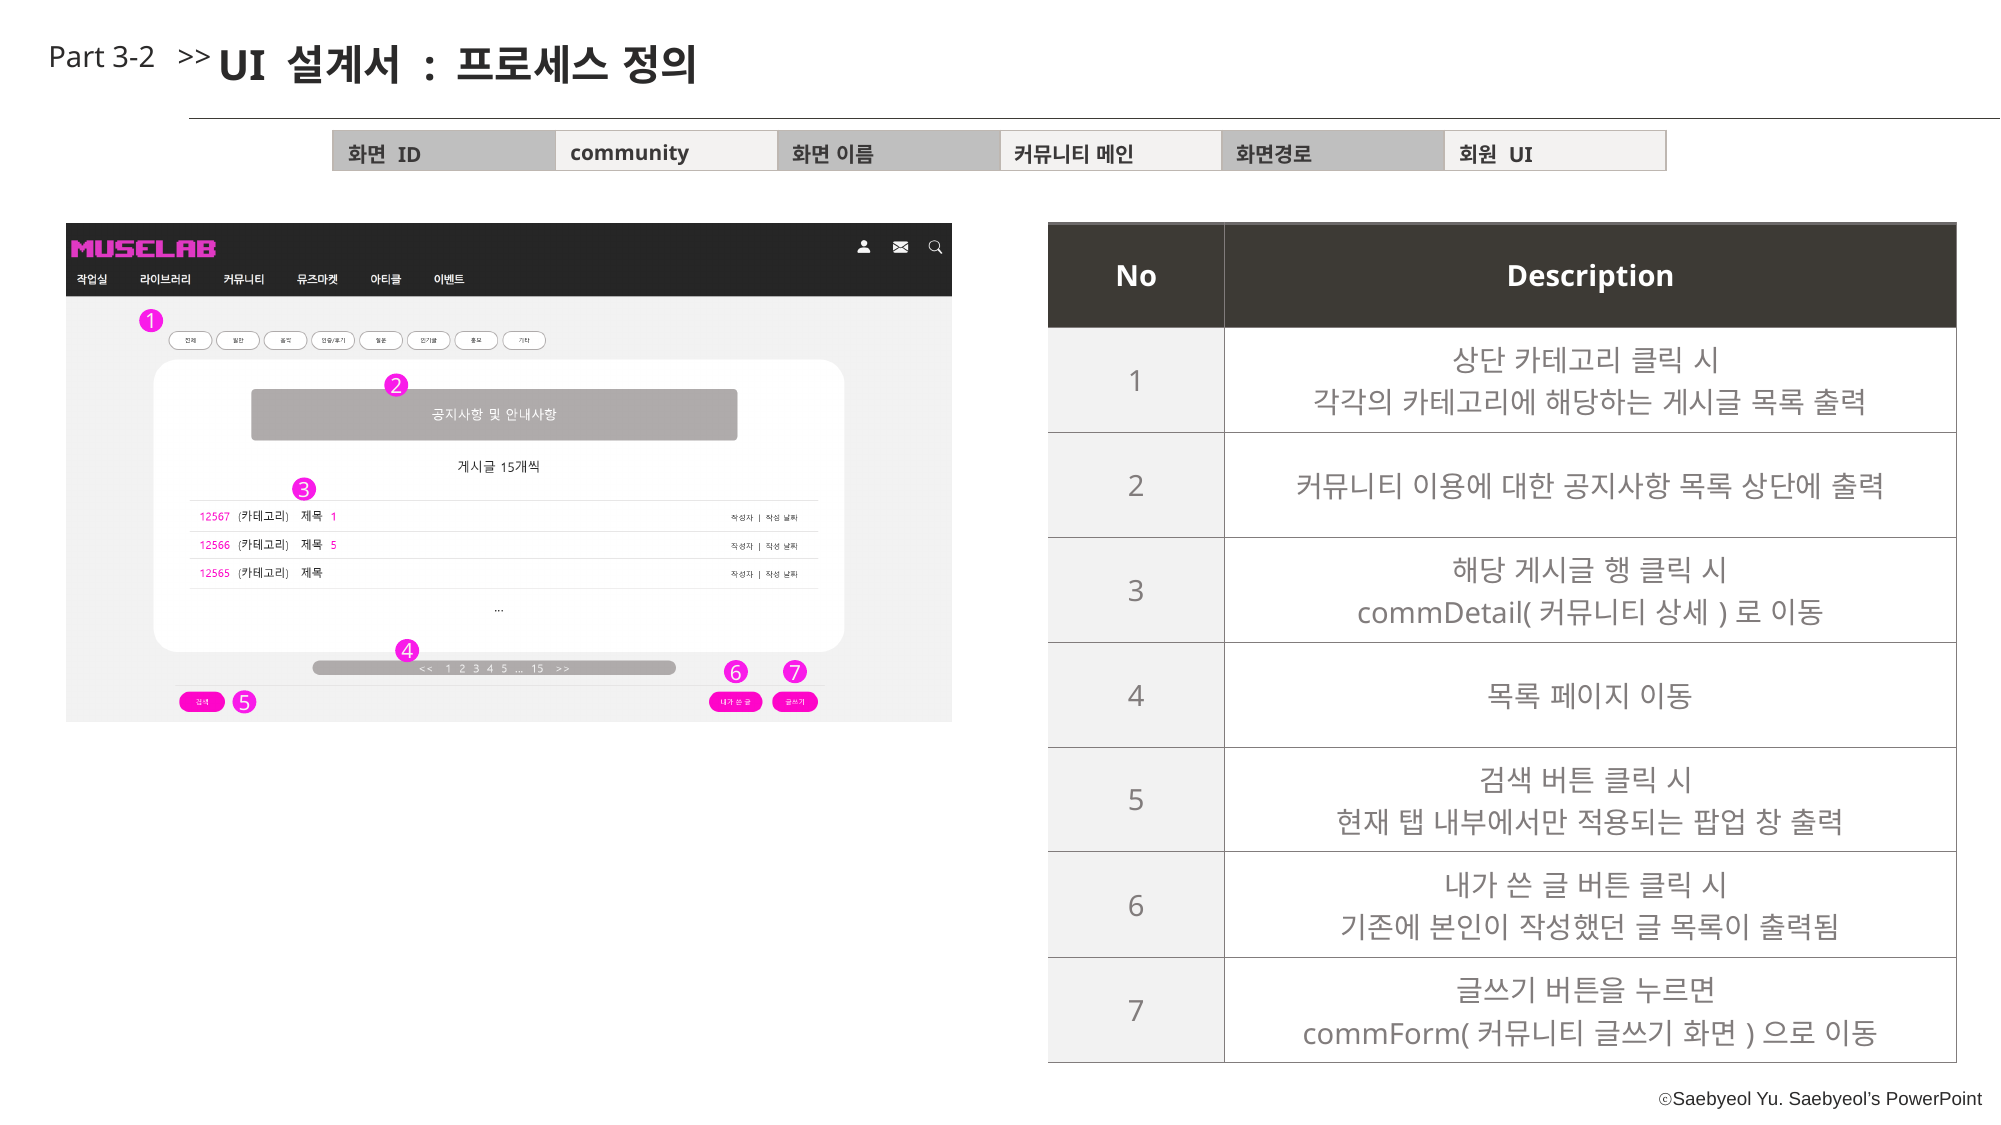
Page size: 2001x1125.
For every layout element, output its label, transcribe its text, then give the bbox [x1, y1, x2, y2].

table_header 화면 이름 [779, 131, 999, 170]
text_box Part 3-2 >> [33, 30, 227, 81]
table_cell 4 [1048, 643, 1224, 747]
table_header 화면경로 [1223, 131, 1443, 170]
table_cell 3 [1048, 538, 1224, 642]
table_cell 2 [1048, 433, 1224, 537]
table_cell 1 [1048, 328, 1224, 432]
table_cell 해당 게시글 행 클릭 시 commDetail(커뮤니티 상세)로 이동 [1225, 538, 1956, 642]
text_box UI 설계서 : 프로세스 정의 [203, 31, 714, 97]
table_cell 5 [1048, 748, 1224, 851]
table_header No [1048, 225, 1224, 327]
table_header 회원 UI [1445, 131, 1665, 170]
table_header Description [1225, 225, 1956, 327]
table_cell 7 [1048, 958, 1224, 1062]
picture [65, 223, 952, 722]
table_cell 글쓰기 버튼을 누르면 commForm(커뮤니티 글쓰기 화면)으로 이동 [1225, 958, 1956, 1062]
table_cell 목록 페이지 이동 [1225, 643, 1956, 747]
table_header 화면 ID [334, 131, 555, 170]
table_cell 검색 버튼 클릭 시 현재 탭 내부에서만 적용되는 팝업 창 출력 [1225, 748, 1956, 851]
table_cell 상단 카테고리 클릭 시 각각의 카테고리에 해당하는 게시글 목록 출력 [1225, 328, 1956, 432]
table_header 커뮤니티 메인 [1001, 131, 1221, 170]
table_header community [556, 131, 777, 170]
table_cell 커뮤니티 이용에 대한 공지사항 목록 상단에 출력 [1225, 433, 1956, 537]
table_cell 6 [1048, 852, 1224, 957]
table_cell 내가 쓴 글 버튼 클릭 시 기존에 본인이 작성했던 글 목록이 출력됨 [1225, 852, 1956, 957]
